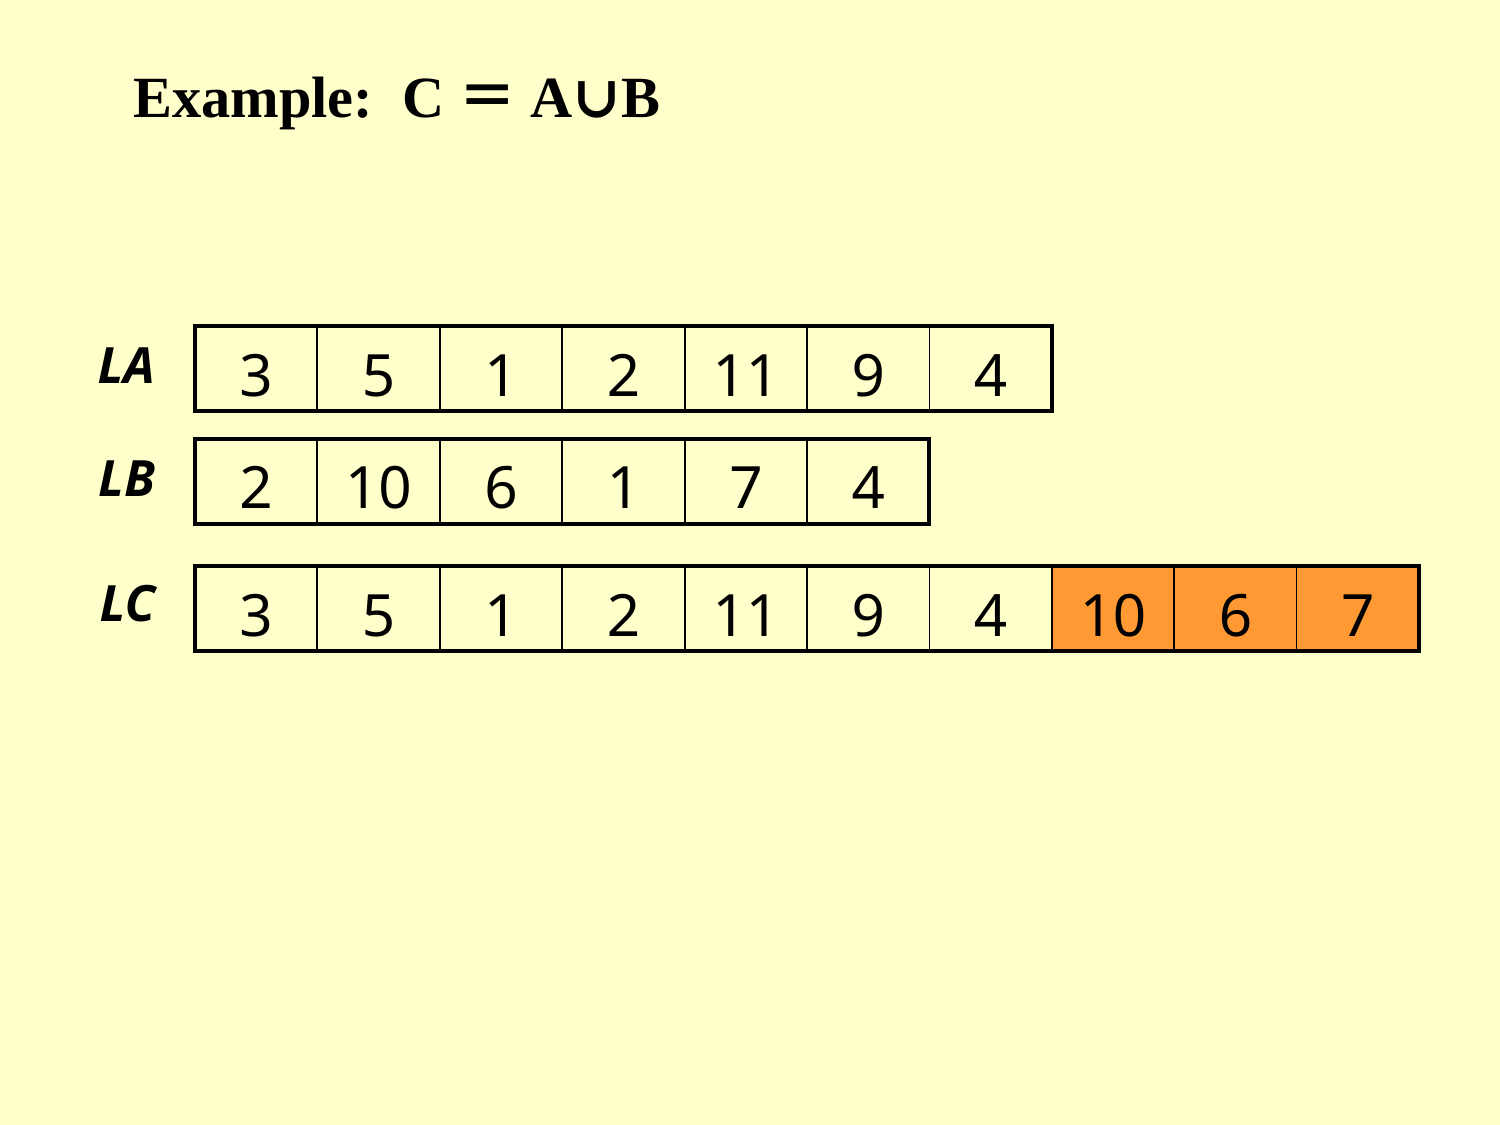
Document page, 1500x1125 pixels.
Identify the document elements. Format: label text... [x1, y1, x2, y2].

text_box LC [44, 563, 170, 639]
table_header 2 [563, 328, 684, 409]
text_box LA [44, 326, 170, 401]
title Example: C＝A∪B [118, 0, 1394, 196]
table_header 6 [441, 441, 561, 522]
table_header 10 [1053, 568, 1173, 649]
table_header 4 [930, 568, 1051, 649]
text_box LB [44, 438, 170, 514]
table_header 11 [686, 568, 806, 649]
table_header 1 [441, 328, 561, 409]
table_header 2 [197, 441, 316, 522]
table_header 9 [808, 568, 929, 649]
table_header 11 [686, 328, 806, 409]
table_header 10 [318, 441, 439, 522]
table_header 5 [318, 568, 439, 649]
table_header 5 [318, 328, 439, 409]
table_header 6 [1175, 568, 1296, 649]
table_header 7 [1297, 568, 1417, 649]
table_header 4 [808, 441, 927, 522]
table_header 1 [563, 441, 684, 522]
table_header 1 [441, 568, 561, 649]
table_header 3 [197, 568, 316, 649]
table_header 2 [563, 568, 684, 649]
table_header 4 [930, 328, 1050, 409]
table_header 9 [808, 328, 929, 409]
table_header 3 [197, 328, 316, 409]
table_header 7 [686, 441, 806, 522]
